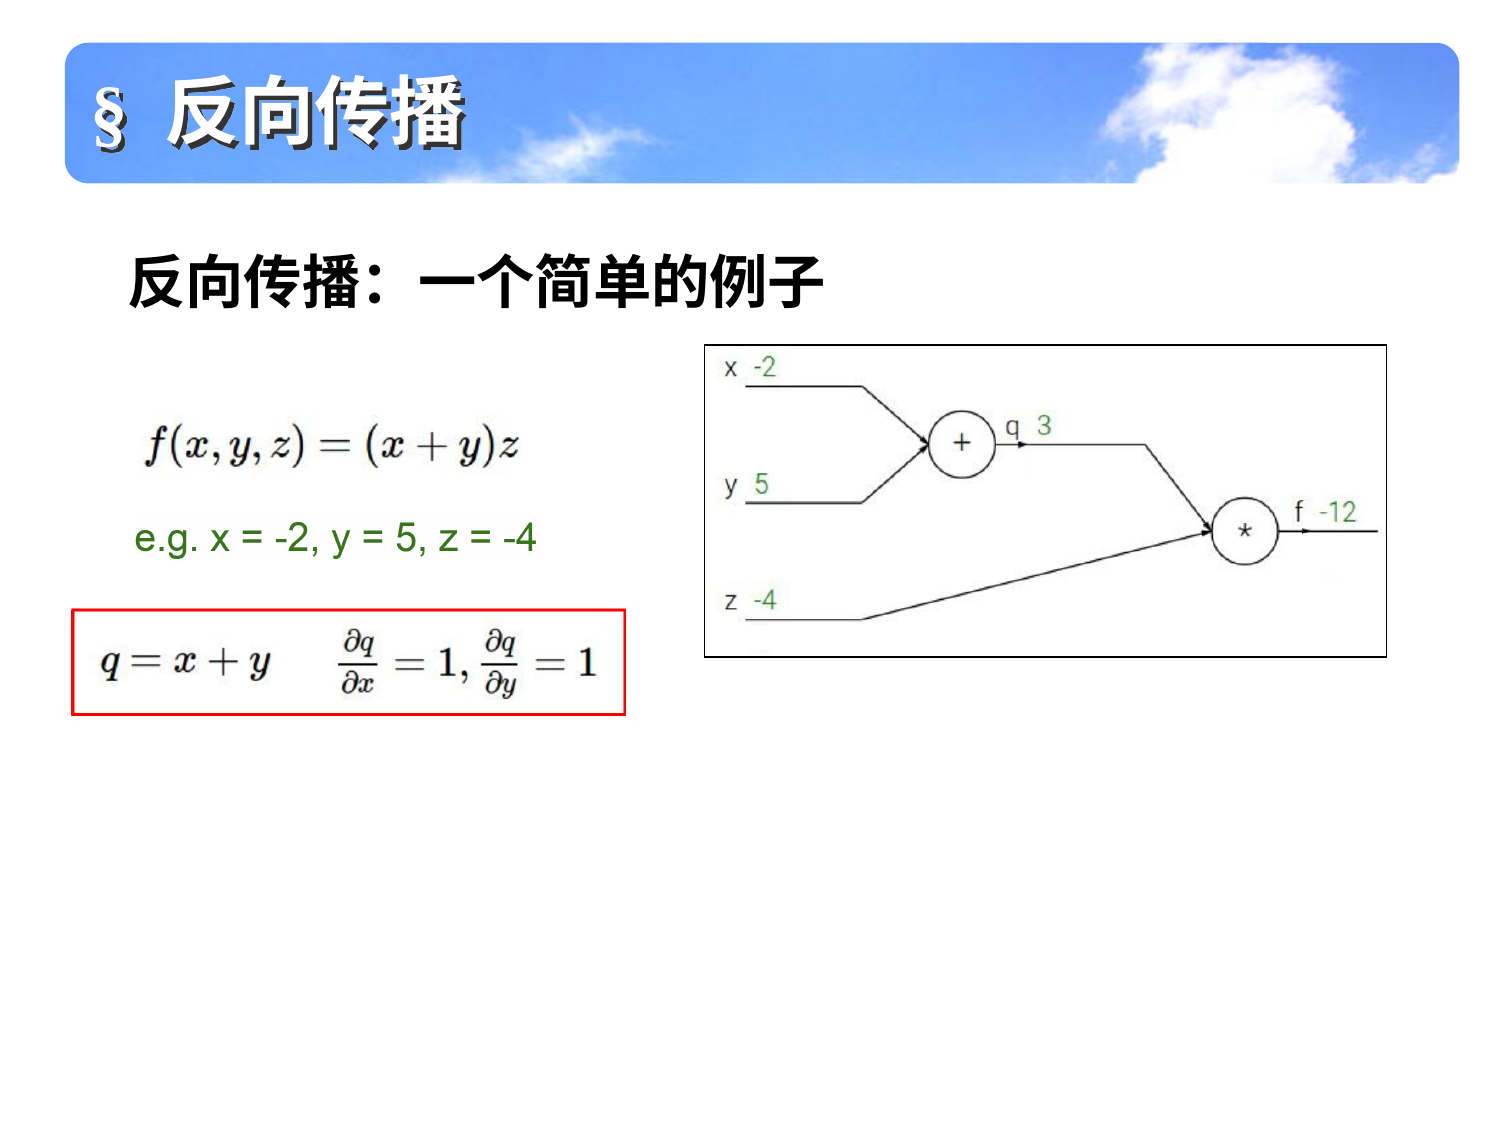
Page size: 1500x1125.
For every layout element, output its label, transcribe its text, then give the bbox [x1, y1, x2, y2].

picture [68, 603, 632, 725]
picture [699, 337, 1392, 665]
picture [64, 42, 1460, 184]
text_box 反向传播：一个简单的例子 [112, 237, 1150, 323]
text_box § 反向传播 [74, 49, 1288, 168]
picture [135, 514, 542, 563]
picture [137, 412, 538, 490]
